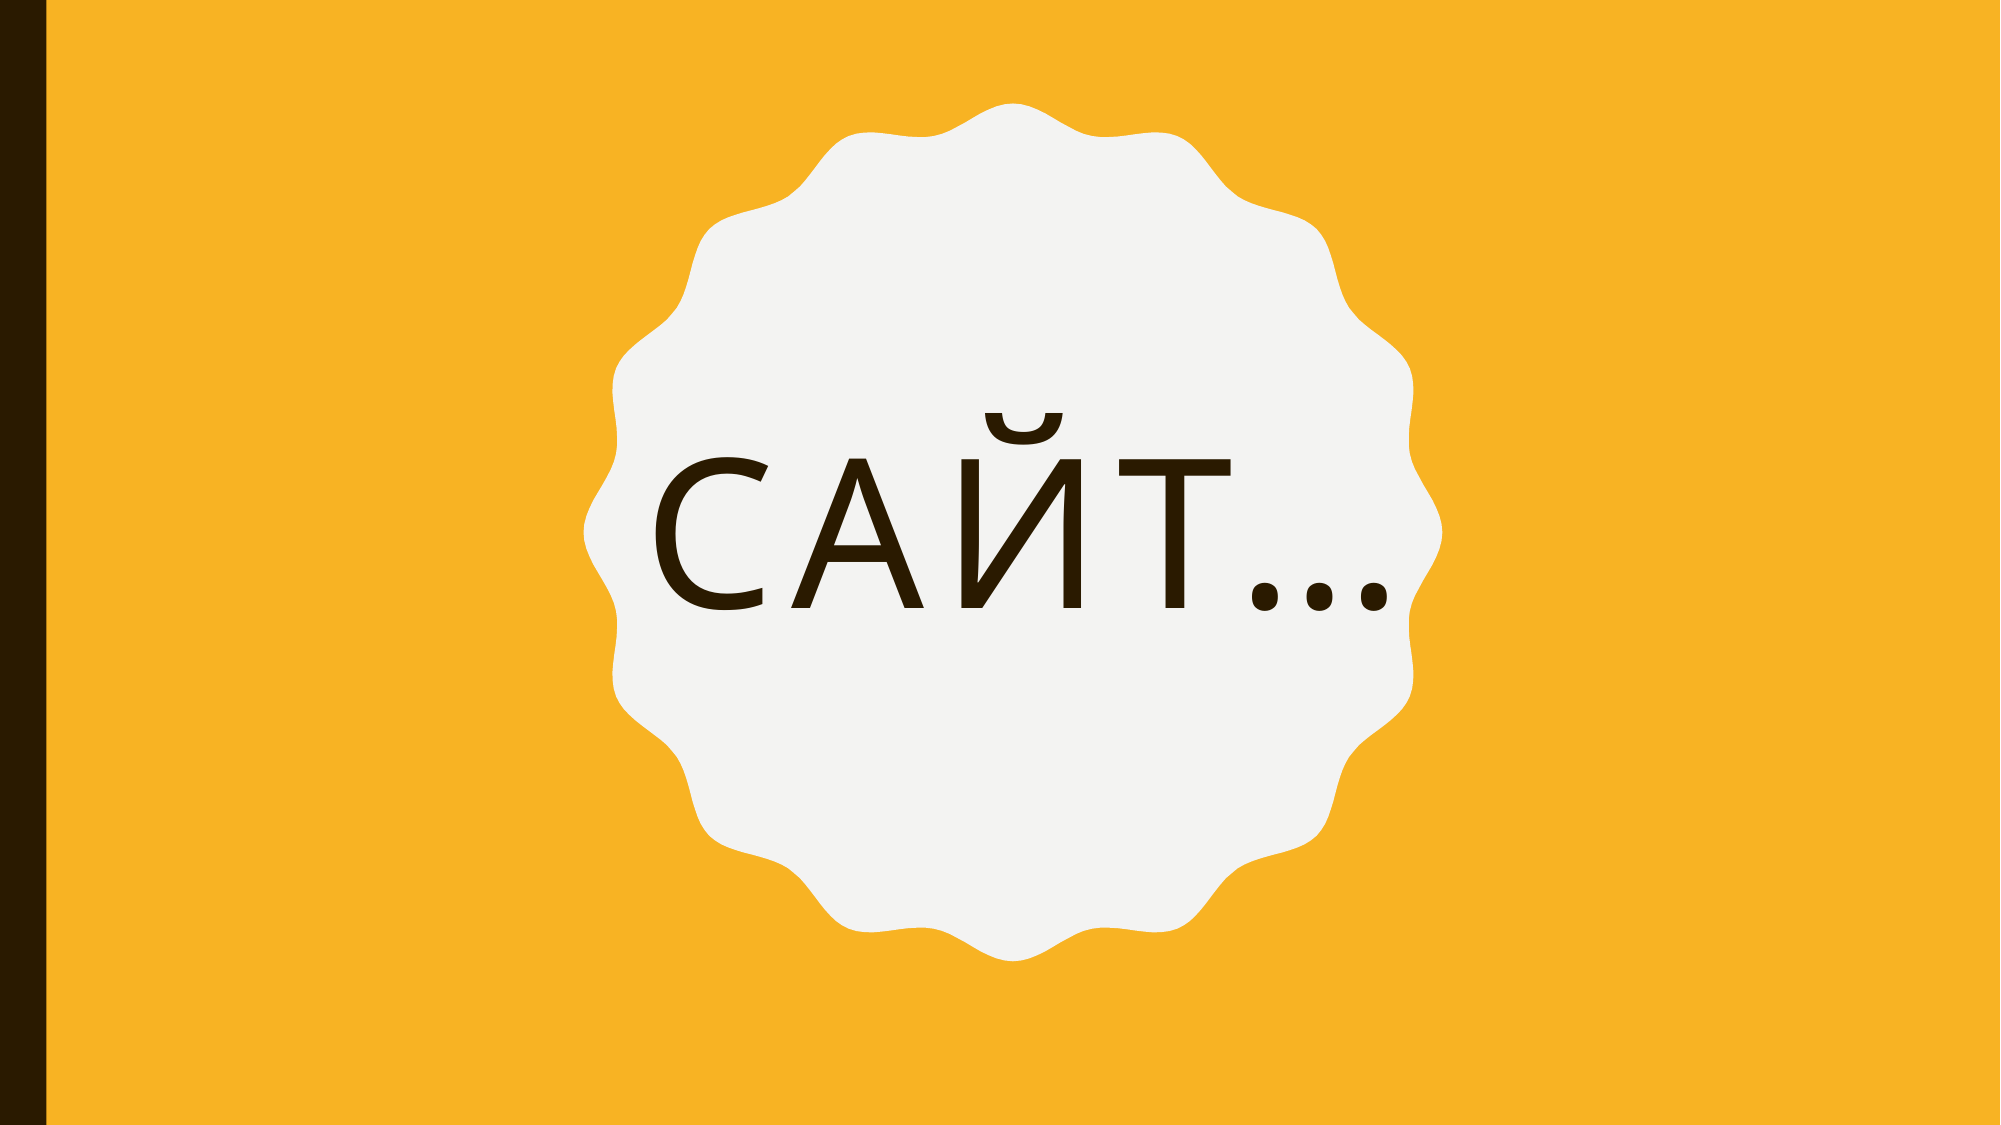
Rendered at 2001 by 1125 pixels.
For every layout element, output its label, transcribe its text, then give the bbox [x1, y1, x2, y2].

title Сайт… [176, 180, 1870, 902]
